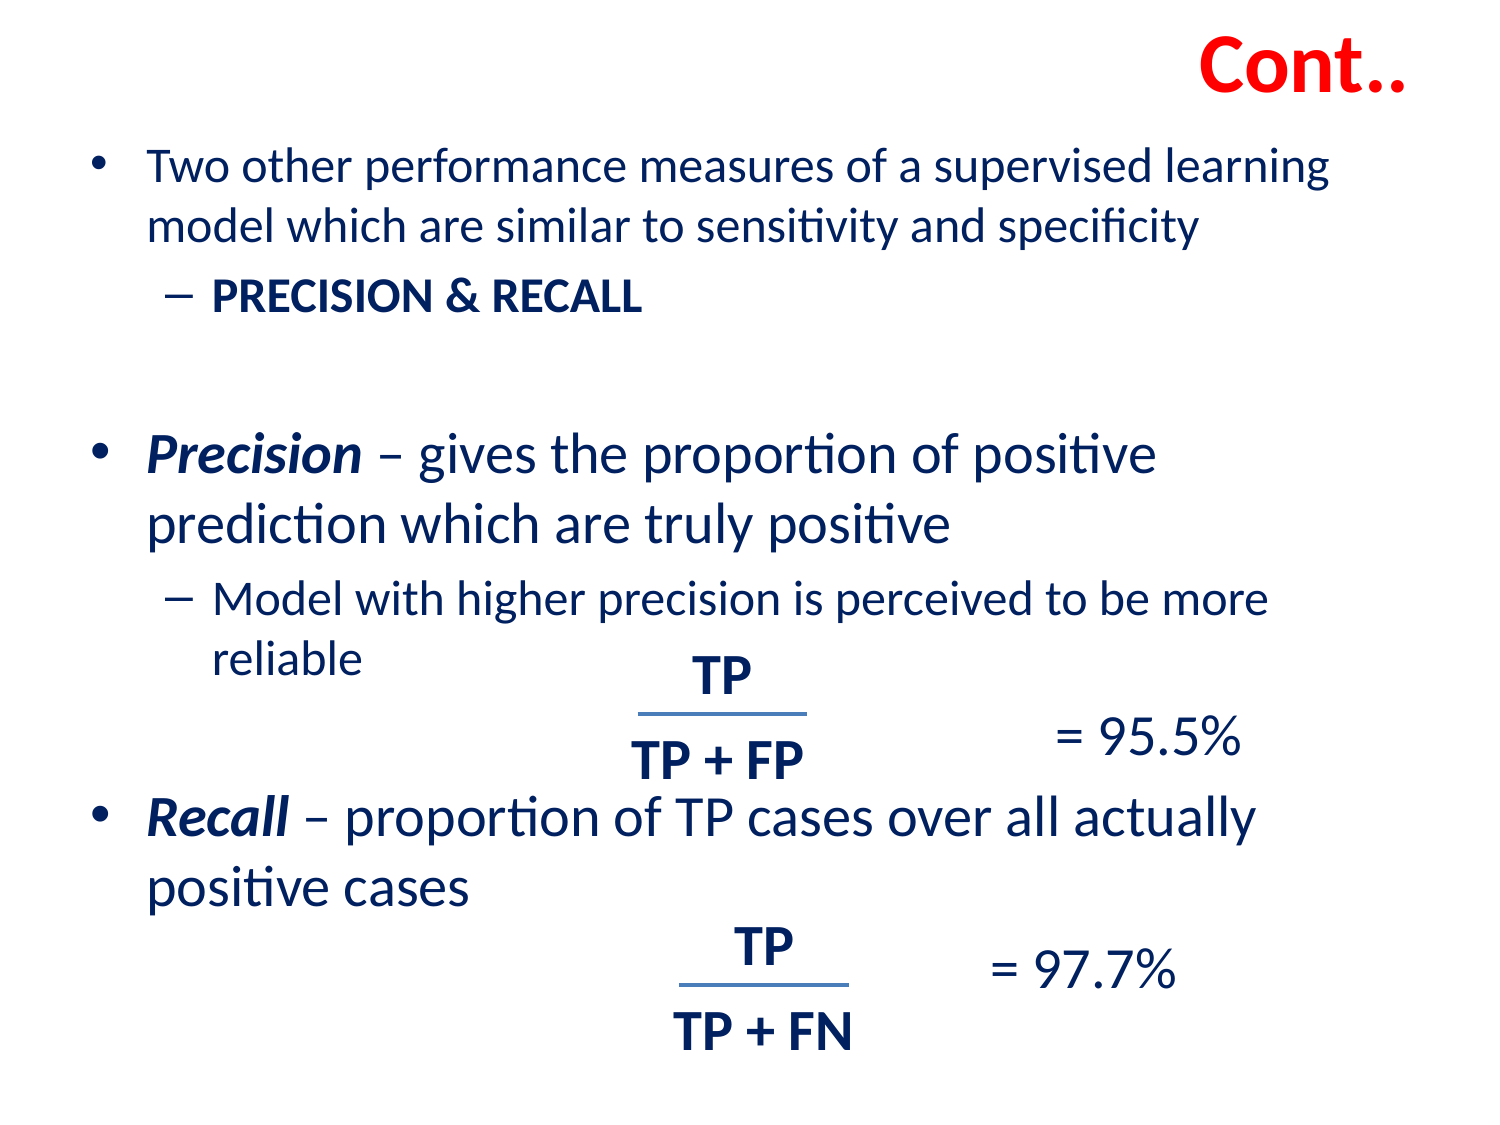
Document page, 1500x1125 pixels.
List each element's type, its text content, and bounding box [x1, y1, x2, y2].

title Cont.. [75, 0, 1425, 118]
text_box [634, 628, 824, 801]
list Two other performance measures of a supervised learning model which are similar to sensitivity and specificity PRECISION & RECALL Precision – gives the proportion of positive prediction which are truly positive Model with higher precision is perceived to be more reliable = 95.5% Recall – proportion of TP cases over all actually positive cases = 97.7% [75, 125, 1425, 1088]
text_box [676, 899, 874, 1072]
